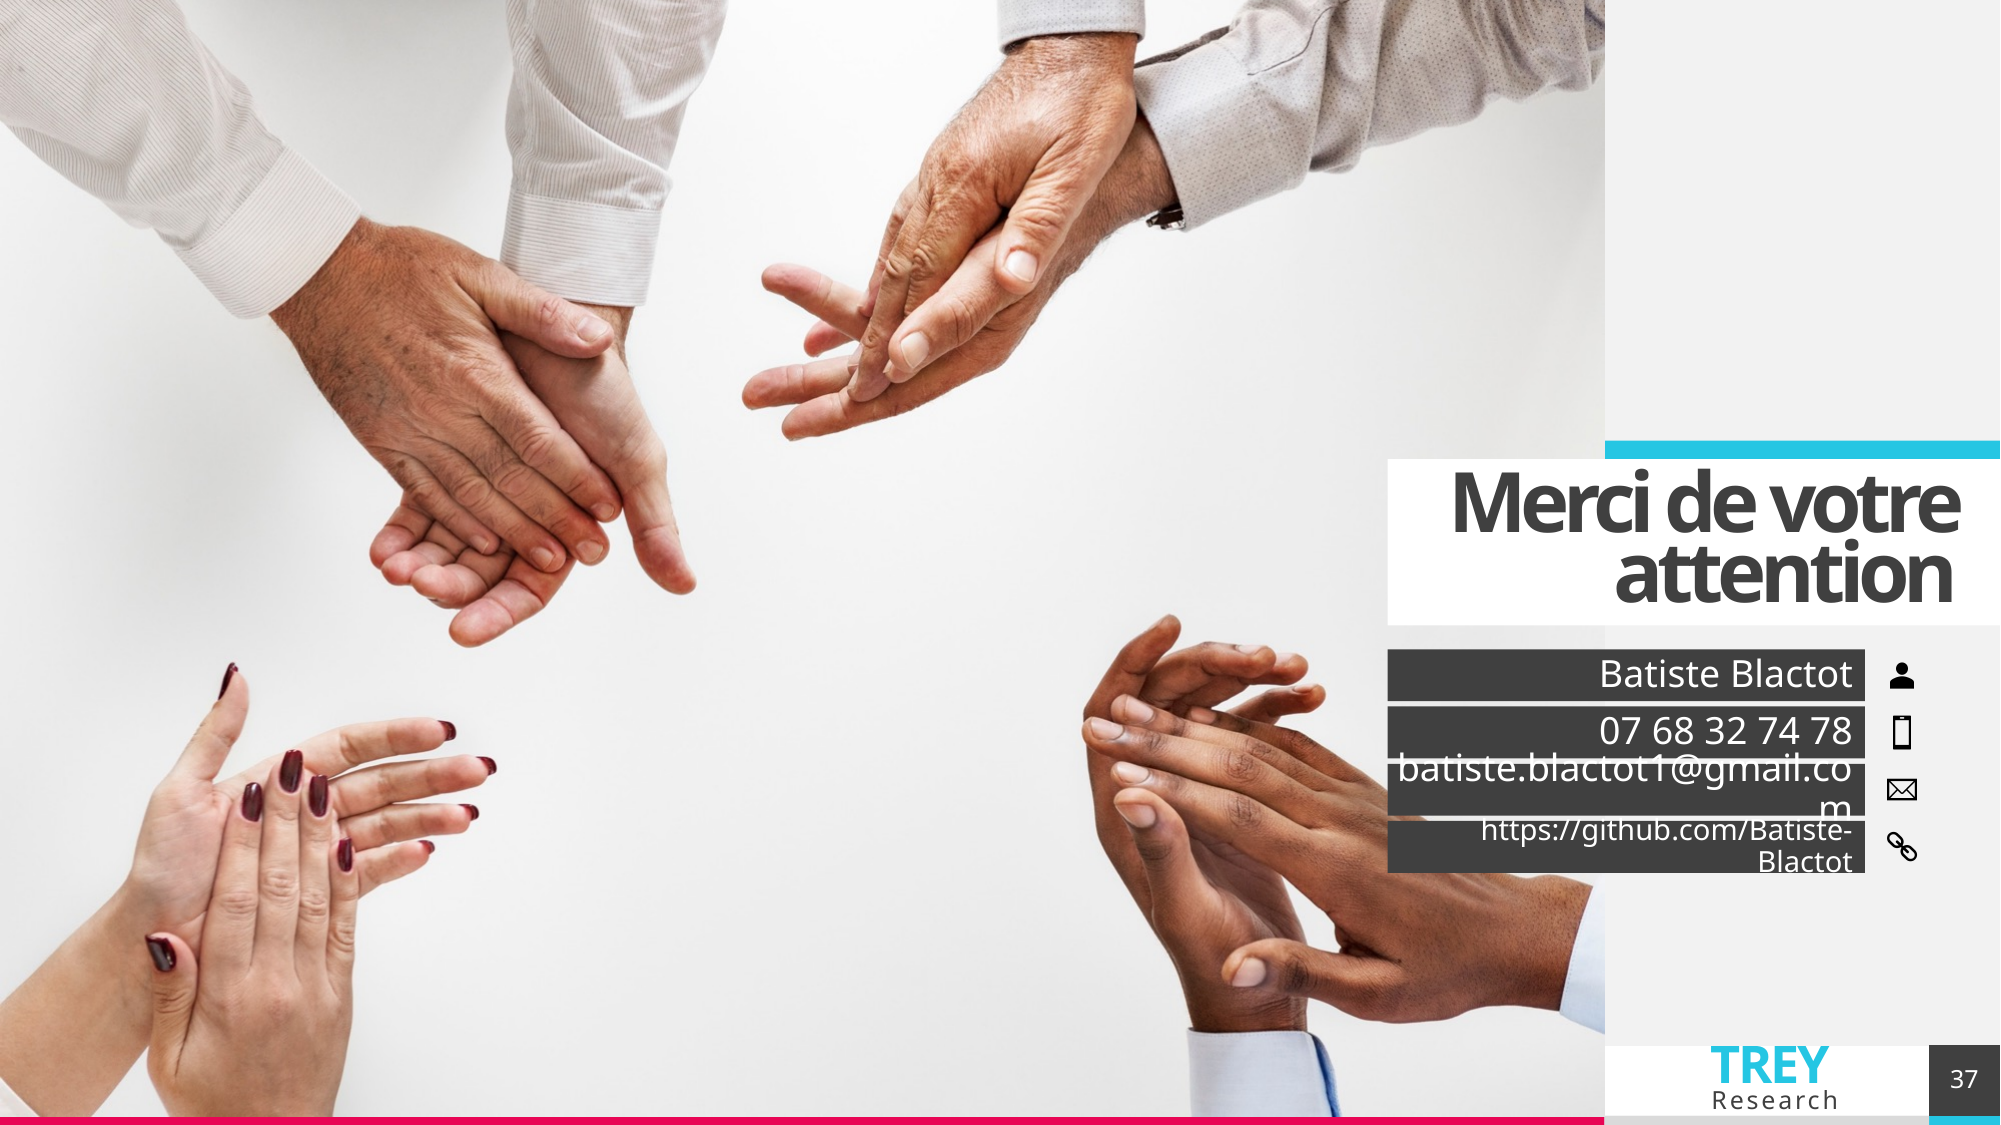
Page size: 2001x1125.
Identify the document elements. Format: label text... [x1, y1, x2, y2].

picture [1884, 714, 1920, 751]
picture [1884, 771, 1920, 808]
list 07 68 32 74 78 [1605, 706, 1865, 759]
picture [1884, 657, 1920, 694]
title Merci de votre attention [1605, 459, 2000, 626]
picture [0, 0, 1605, 1117]
picture [1881, 826, 1923, 867]
list batiste.blactot1@gmail.com [1605, 763, 1865, 816]
list https://github.com/Batiste-Blactot [1605, 820, 1865, 873]
slide_number 37 [1929, 1045, 2000, 1116]
list Batiste Blactot [1605, 649, 1865, 702]
